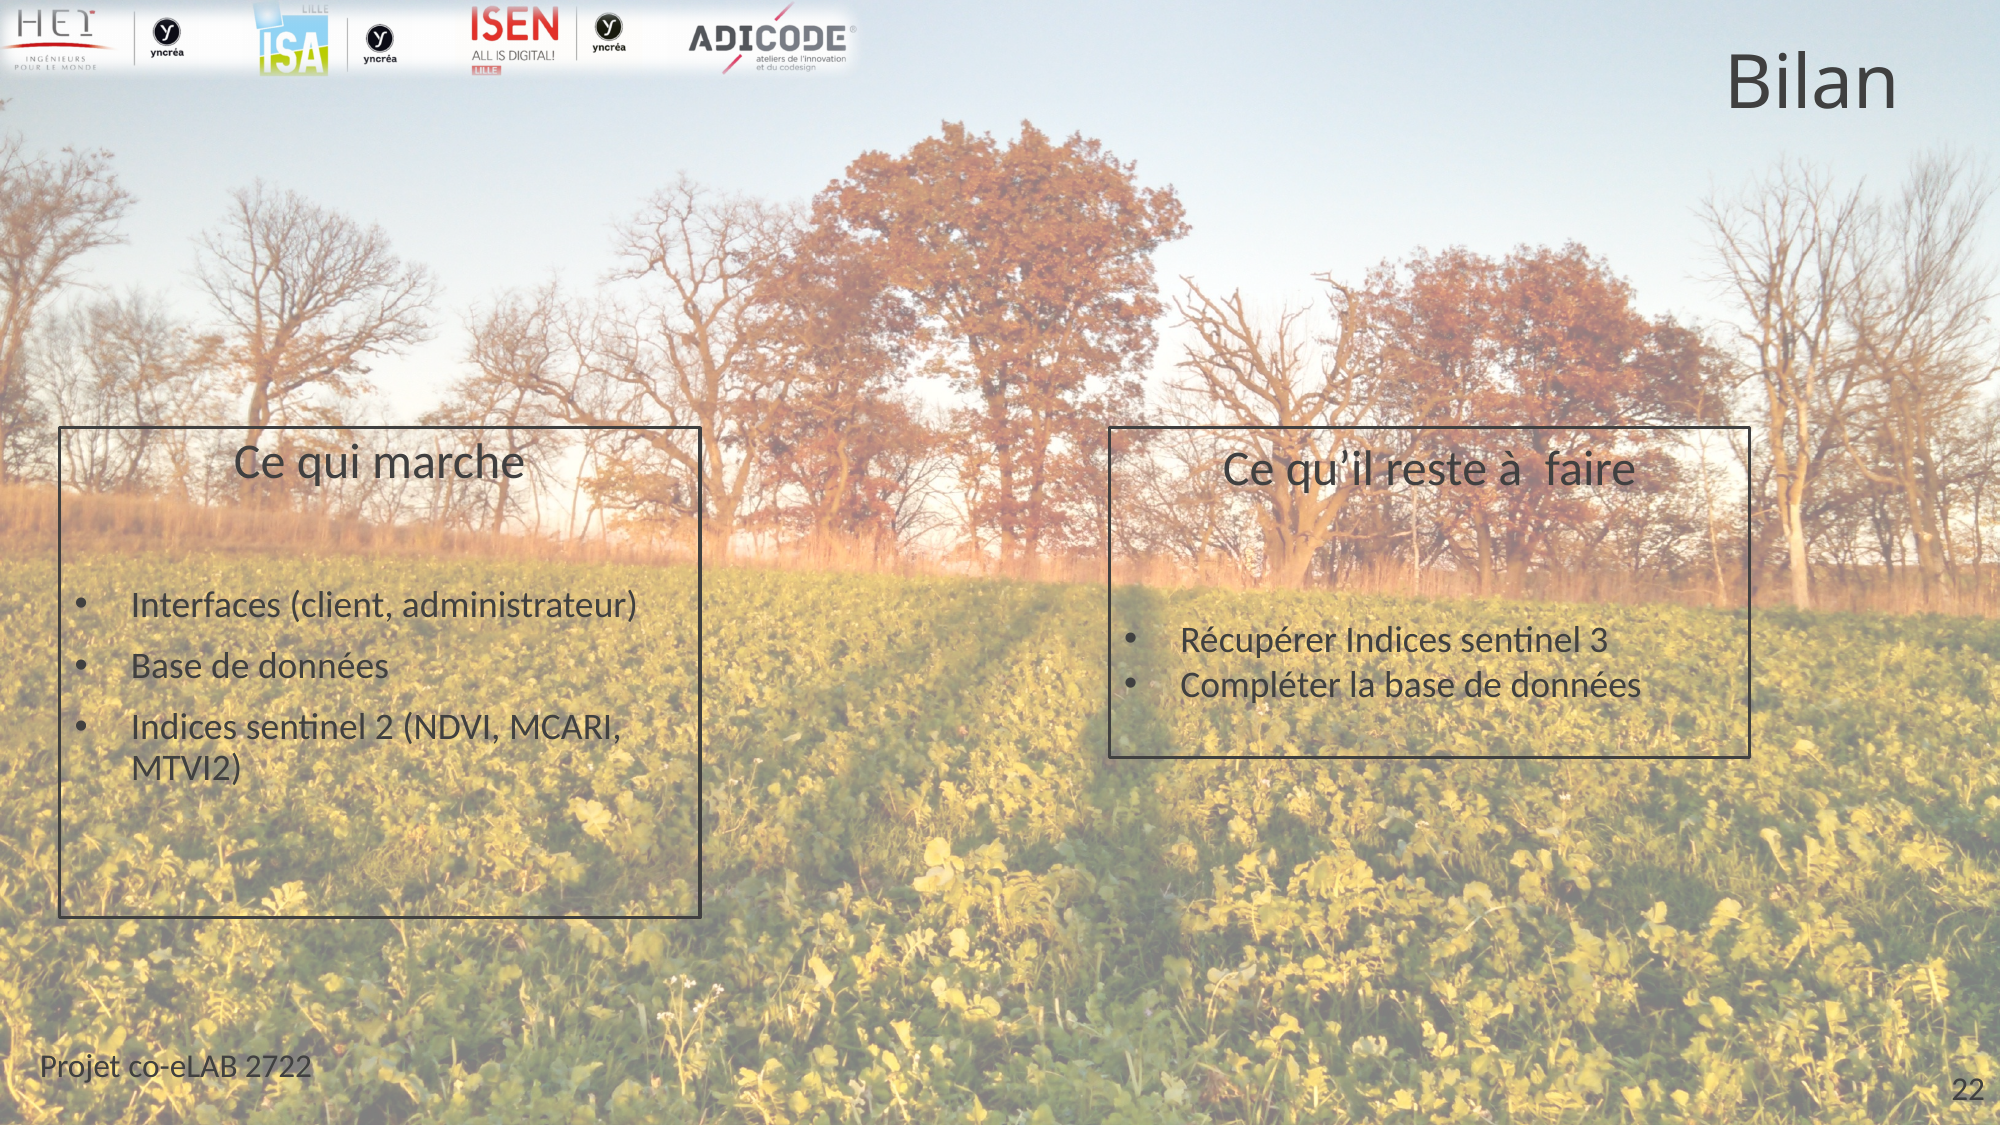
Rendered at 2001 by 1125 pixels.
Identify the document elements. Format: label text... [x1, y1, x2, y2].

title A vous de jouer! [0, 9, 855, 72]
title Bilan [1624, 0, 2000, 132]
subtitle Ce qui marche Interfaces (client, administrateur) Base de données Indices sentinel 2 (NDVI, MCARI, MTVI2) [59, 427, 700, 918]
footer Projet co-eLAB 2722 [24, 1036, 700, 1097]
text_box Ce qu’il reste à faire Récupérer Indices sentinel 3 Compléter la base de données [1109, 427, 1750, 758]
picture [8, 18, 846, 63]
slide_number 22 [1550, 1056, 2000, 1117]
